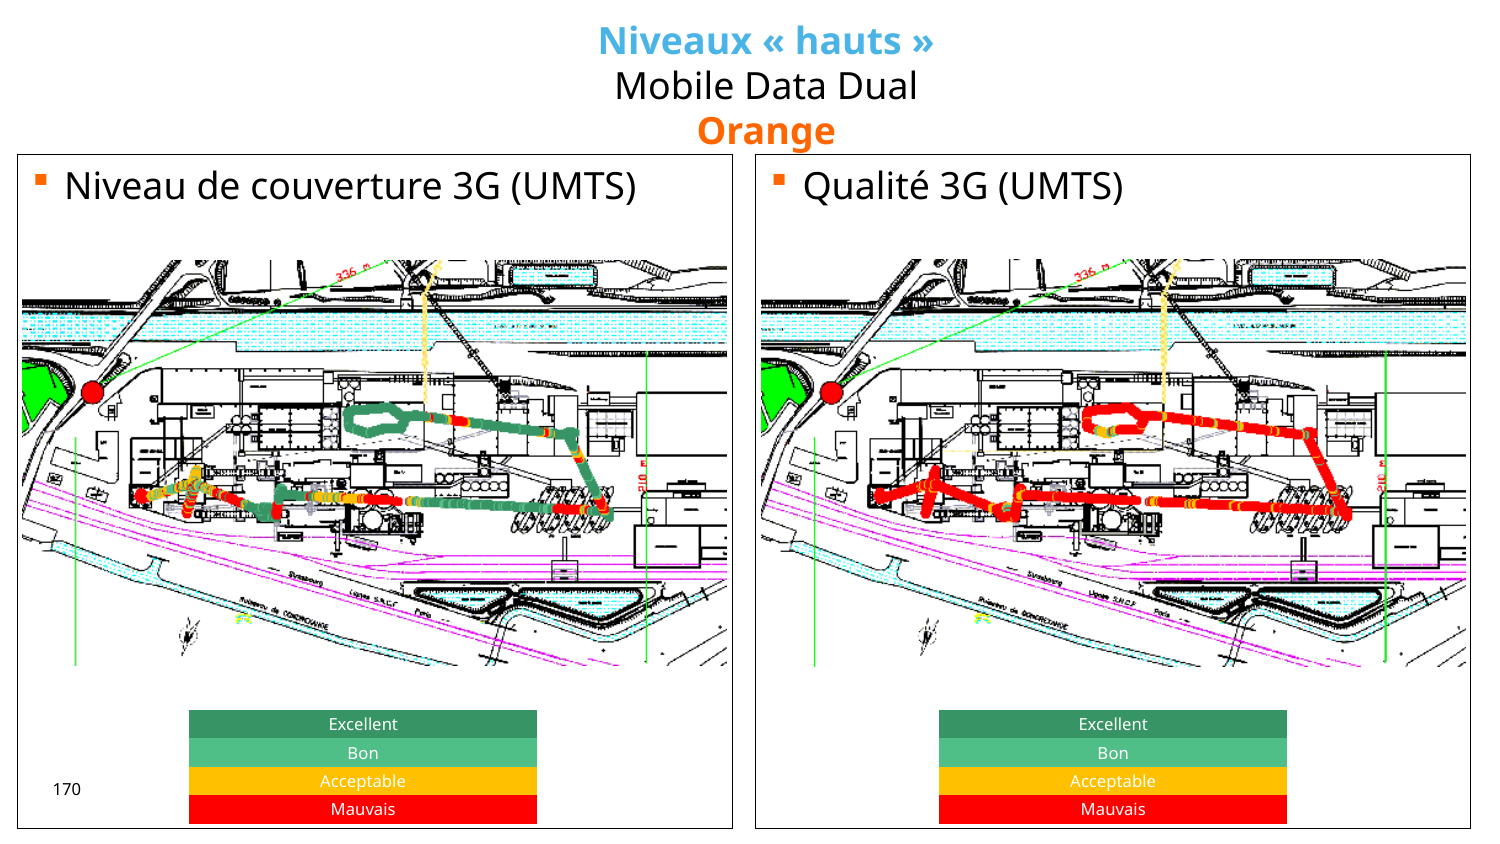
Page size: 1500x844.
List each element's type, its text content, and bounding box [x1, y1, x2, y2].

table_cell Acceptable [939, 767, 1287, 795]
table_cell Acceptable [189, 767, 537, 795]
table_cell Bon [189, 738, 537, 767]
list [761, 259, 1466, 667]
table_cell Mauvais [189, 795, 537, 824]
text_box Niveaux « hauts » Mobile Data Dual Orange [187, 9, 1346, 125]
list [22, 260, 727, 666]
text_box Niveau de couverture 3G (UMTS) [17, 154, 733, 829]
table_header Excellent [939, 710, 1287, 738]
table_cell Mauvais [939, 795, 1287, 824]
text_box Qualité 3G (UMTS) [755, 154, 1471, 829]
table_header Excellent [189, 710, 537, 738]
table_cell Bon [939, 738, 1287, 767]
